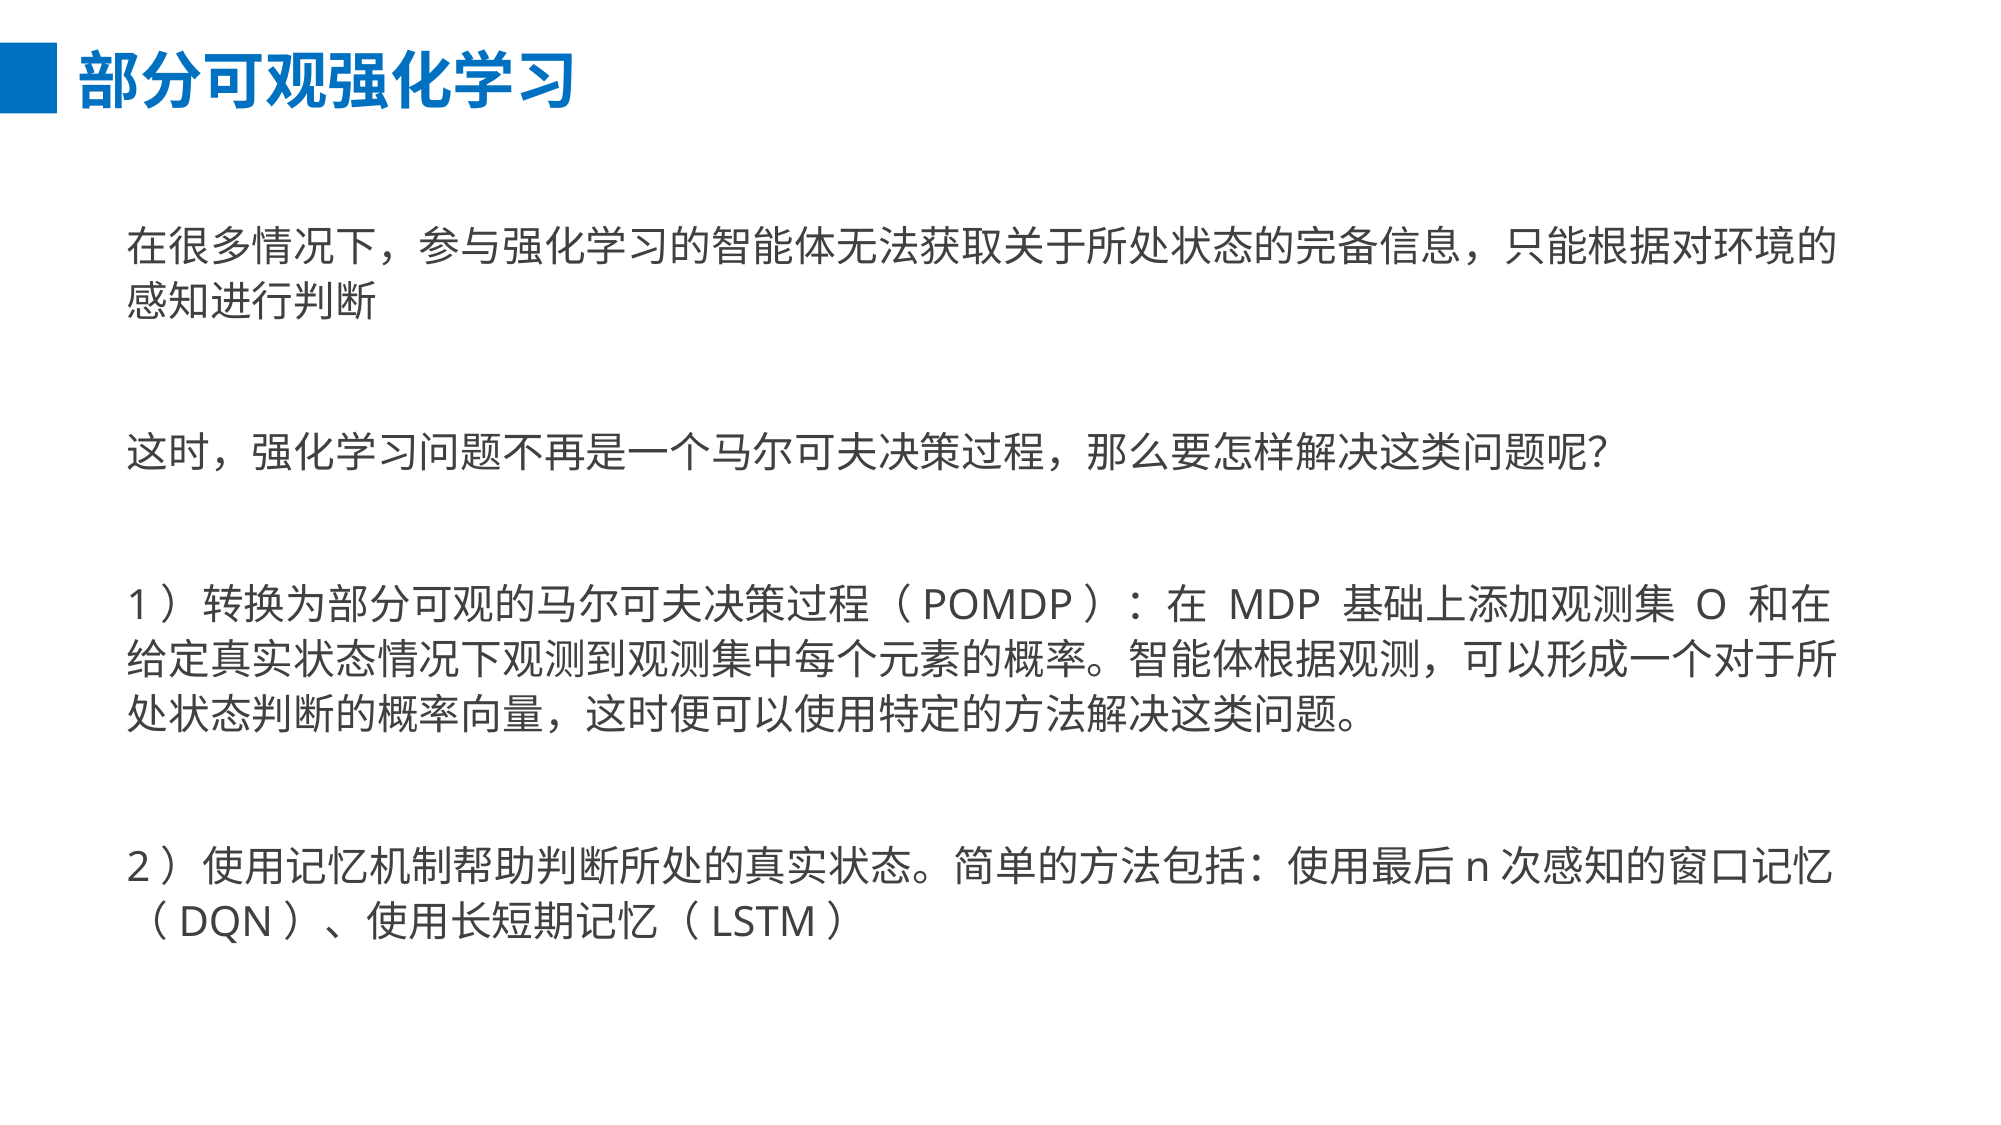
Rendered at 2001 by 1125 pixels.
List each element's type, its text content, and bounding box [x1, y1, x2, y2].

list 部分可观强化学习 [77, 49, 1588, 107]
list 在很多情况下，参与强化学习的智能体无法获取关于所处状态的完备信息，只能根据对环境的感知进行判断 这时，强化学习问题不再是一个马尔可夫决策过程，那么要怎样解决这类问题呢？ 1）转换为部分可观的马尔可夫决策过程（POMDP）：在 MDP 基础上添加观测集 O 和在给定真实状态情况下观测到观测集中每个元素的概率。智能体根据观测，可以形成一个对于所处状态判断的概率向量，这时便可以使用特定的方法解决这类问题。 2）使用记忆机制帮助判断所处的真实状态。简单的方法包括：使用最后n次感知的窗口记忆（DQN）、使用长短期记忆（LSTM） [111, 207, 1867, 990]
